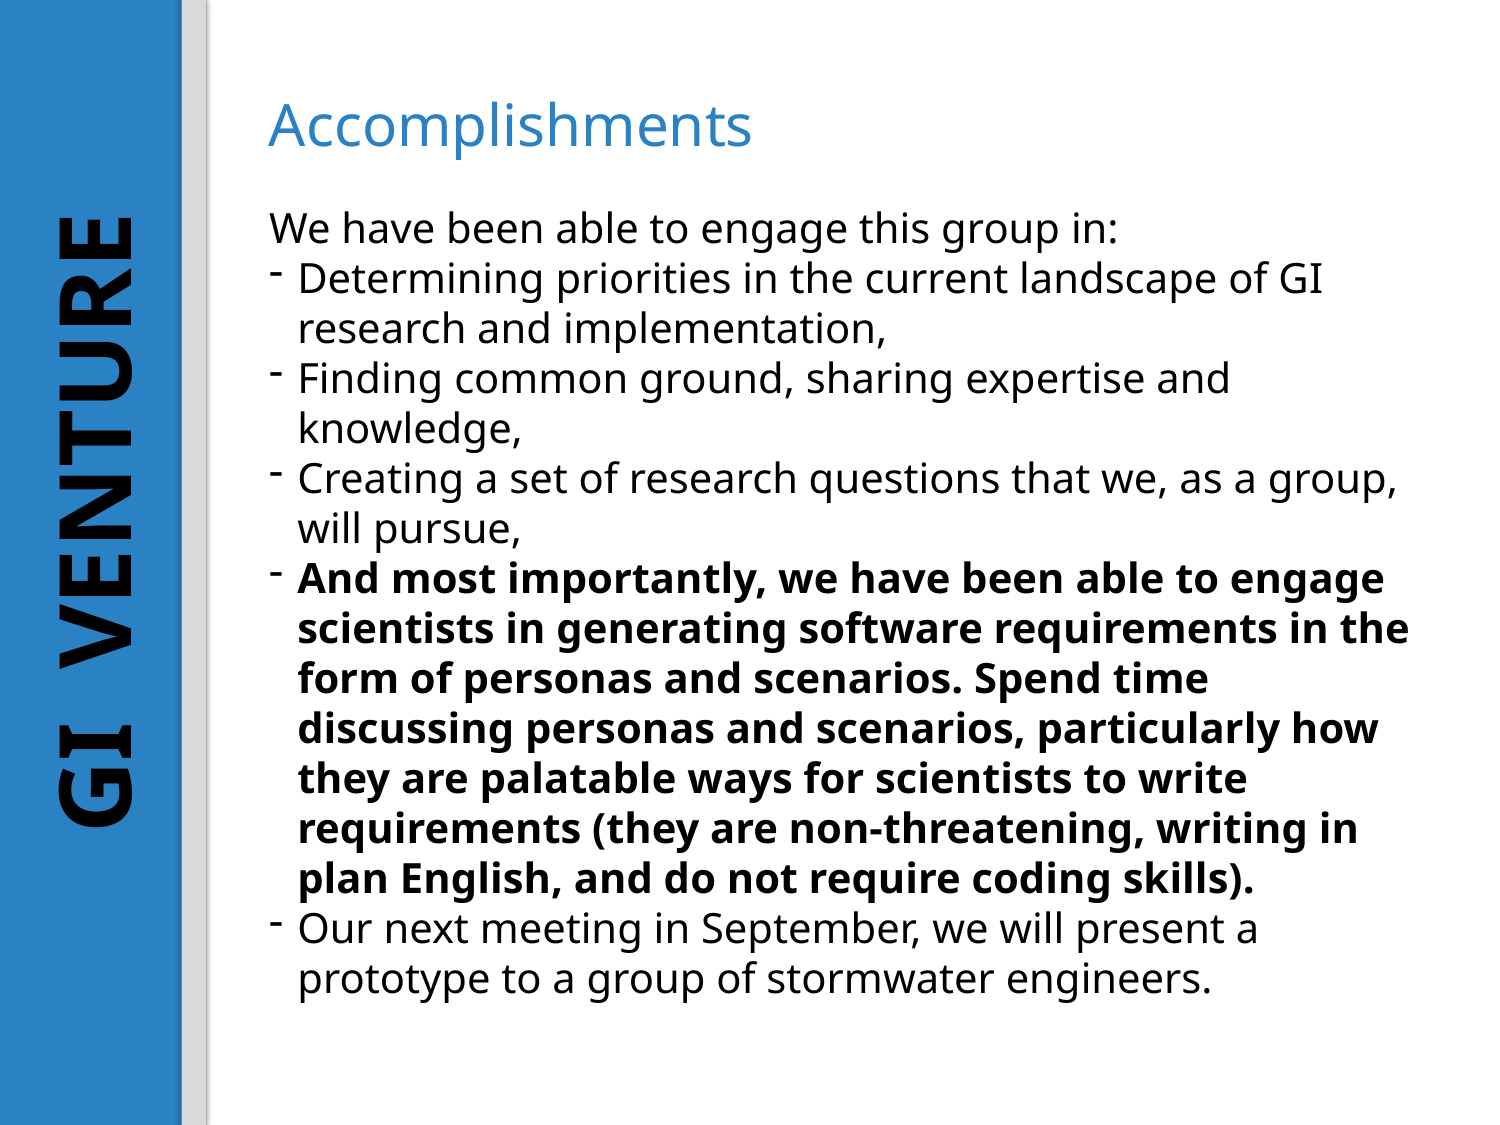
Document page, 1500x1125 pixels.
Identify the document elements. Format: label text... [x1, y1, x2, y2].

text_box [181, 0, 207, 1125]
text_box GI VENTURE [24, 197, 159, 849]
text_box We have been able to engage this group in: Determining priorities in the current landscape of GI research and implementation, Finding common ground, sharing expertise and knowledge, Creating a set of research questions that we, as a group, will pursue, And most importantly, we have been able to engage scientists in generating software requirements in the form of personas and scenarios. Spend time discussing personas and scenarios, particularly how they are palatable ways for scientists to write requirements (they are non-threatening, writing in plan English, and do not require coding skills). Our next meeting in September, we will present a prototype to a group of stormwater engineers. [254, 194, 1448, 1060]
text_box Accomplishments [254, 80, 834, 166]
text_box [0, 0, 176, 1125]
